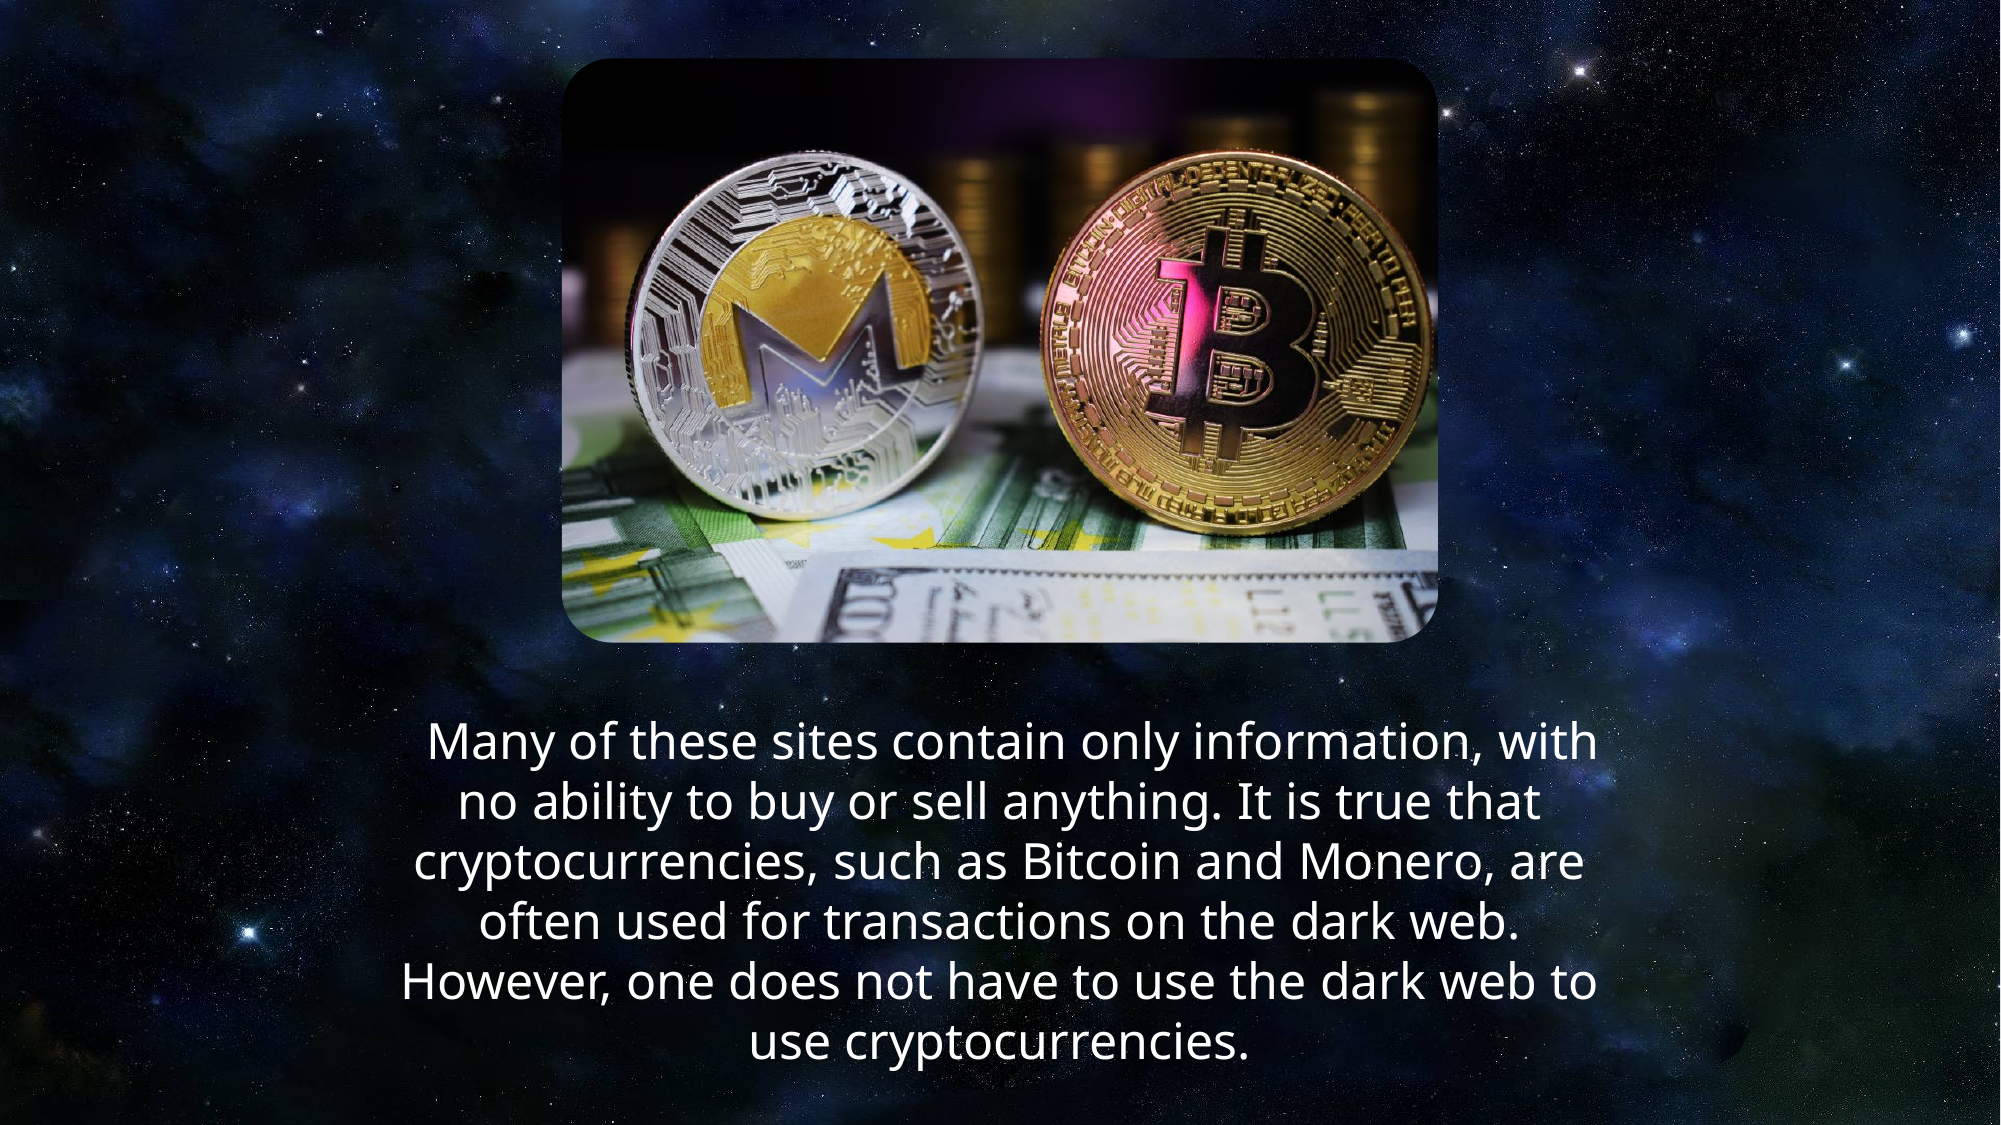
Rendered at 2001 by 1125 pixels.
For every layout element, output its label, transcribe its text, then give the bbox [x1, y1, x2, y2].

picture [0, 0, 2001, 1125]
text_box . Many of these sites contain only information, with no ability to buy or sell anything. It is true that cryptocurrencies, such as Bitcoin and Monero, are often used for transactions on the dark web. However, one does not have to use the dark web to use cryptocurrencies. [365, 702, 1635, 1125]
